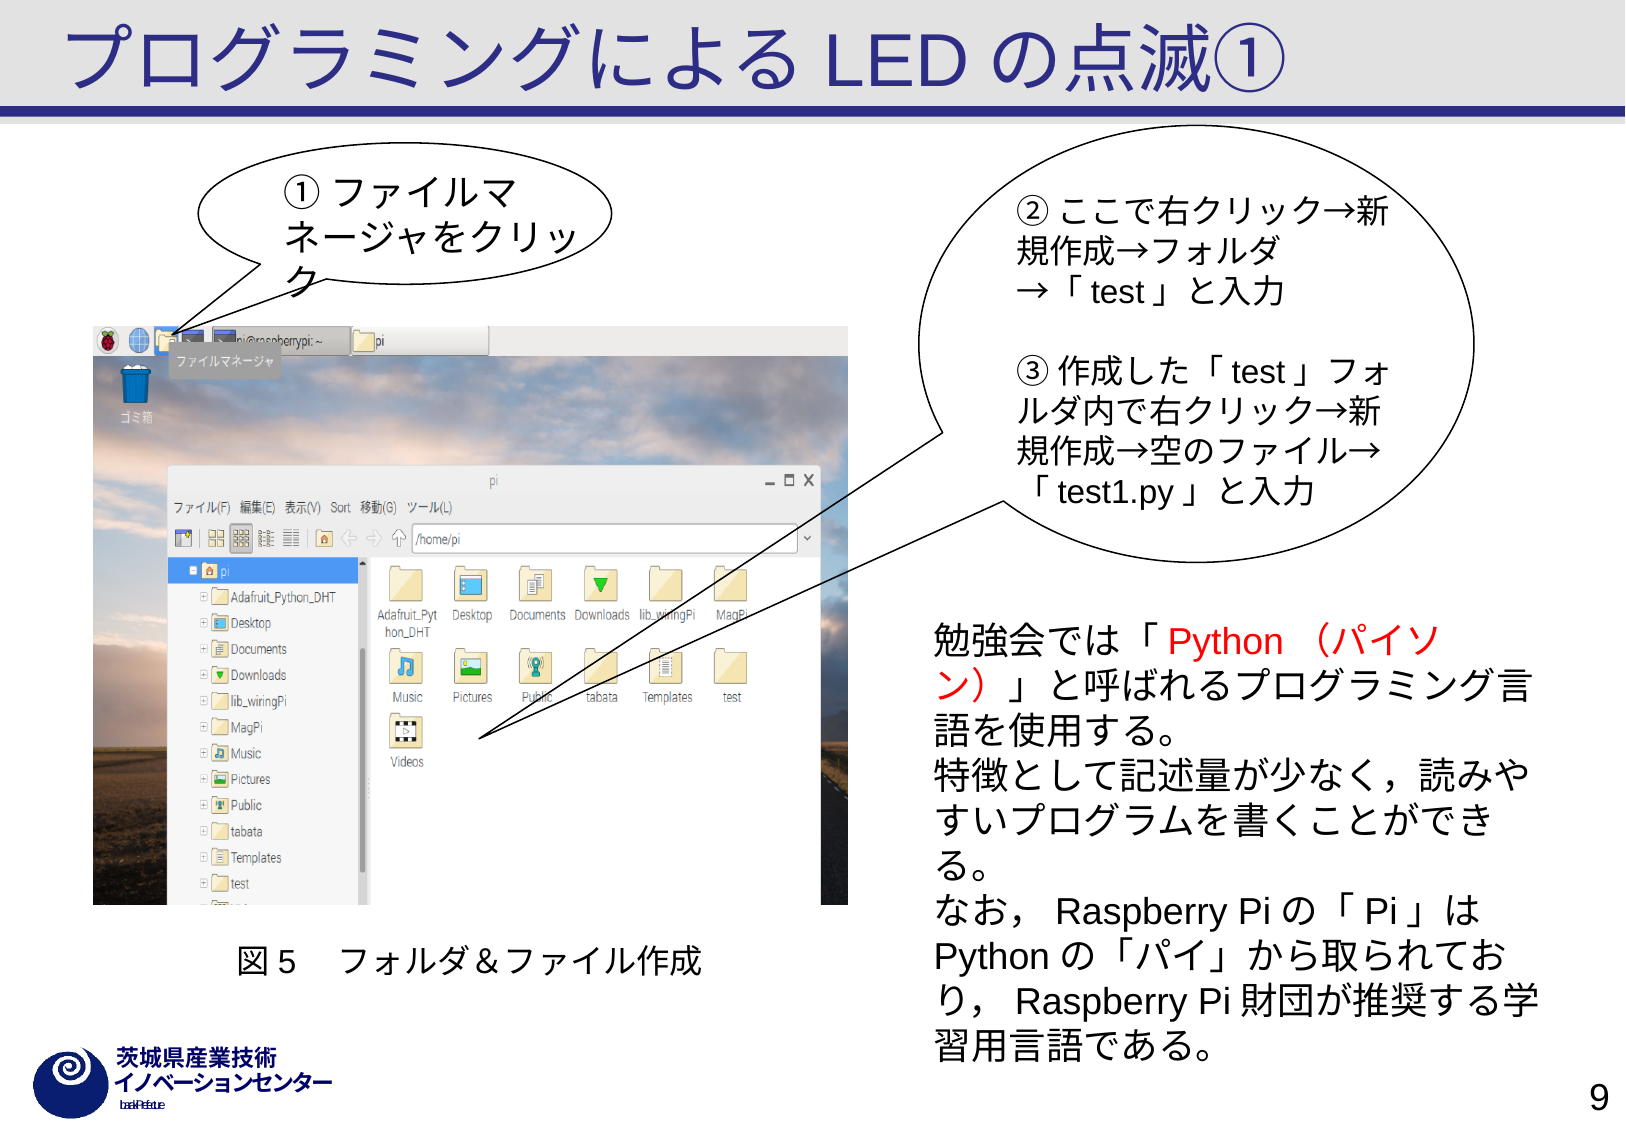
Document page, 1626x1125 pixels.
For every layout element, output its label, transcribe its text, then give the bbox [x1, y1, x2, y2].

text_box ②ここで右クリック→新規作成→フォルダ→「test」と入力 ③作成した「test」フォルダ内で右クリック→新規作成→空のファイル→ 「test1.py」と入力 [1001, 183, 1427, 518]
slide_number 9 [1435, 1065, 1625, 1125]
text_box ①ファイルマネージャをクリック [269, 161, 600, 312]
text_box 図5 フォルダ＆ファイル作成 [221, 932, 754, 988]
picture [91, 326, 849, 906]
text_box [853, 186, 1001, 572]
text_box 勉強会では「Python（パイソン）」と呼ばれるプログラミング言語を使用する。 特徴として記述量が少なく，読みやすいプログラムを書くことができる。 なお，Raspberry Piの「Pi」はPythonの「パイ」から取られており，Raspberry Pi財団が推奨する学習用言語である。 [918, 609, 1557, 1075]
text_box [1427, 219, 1477, 469]
text_box [1024, 518, 1369, 565]
text_box [182, 140, 551, 324]
picture [32, 1046, 109, 1119]
text_box [1005, 123, 1388, 183]
text_box [600, 187, 614, 240]
title プログラミングによるLEDの点滅① [43, 0, 1338, 113]
